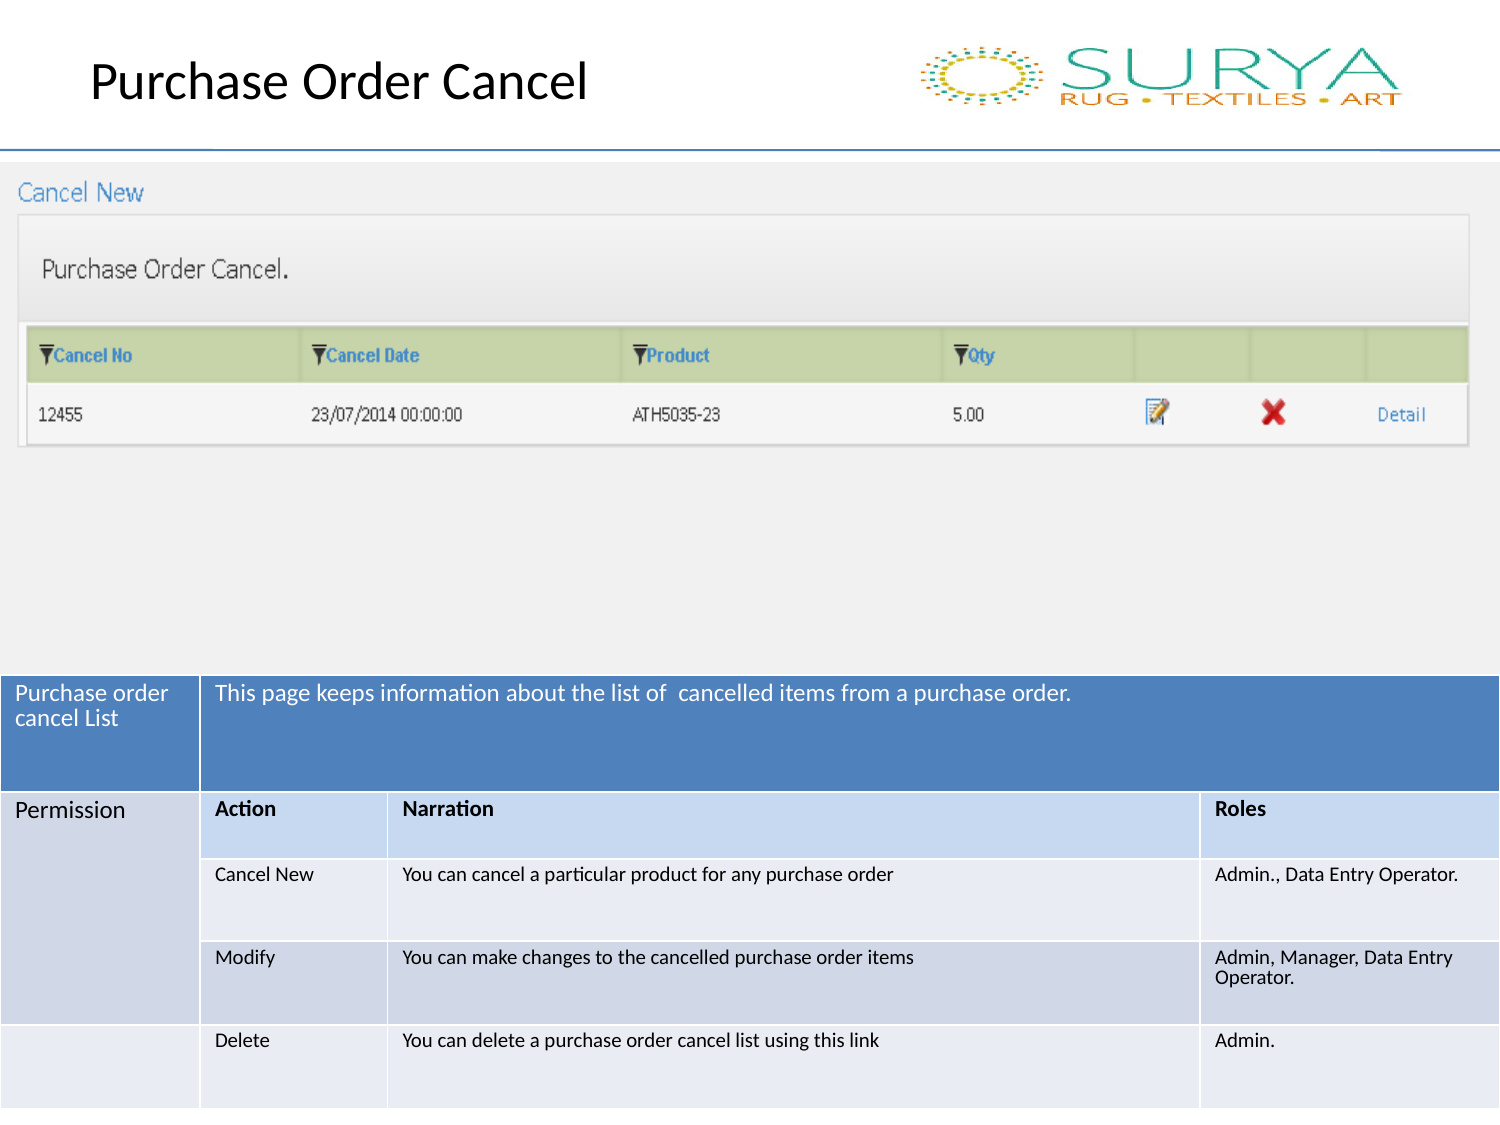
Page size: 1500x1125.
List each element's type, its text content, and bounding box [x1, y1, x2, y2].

table_header This page keeps information about the list of cancelled items from a purchase order. [201, 696, 1499, 791]
table_cell You can make changes to the cancelled purchase order items [388, 942, 1199, 1024]
table_cell Roles [1201, 793, 1499, 858]
table_cell Admin, Manager, Data Entry Operator. [1201, 942, 1499, 1024]
table_cell Action [201, 793, 387, 858]
table_cell Admin., Data Entry Operator. [1201, 860, 1499, 940]
table_cell You can delete a purchase order cancel list using this link [388, 1026, 1199, 1108]
table_header Purchase order cancel List [1, 696, 199, 791]
table_cell Cancel New [201, 860, 387, 940]
table_cell You can cancel a particular product for any purchase order [388, 860, 1199, 940]
table_cell Modify [201, 942, 387, 1024]
table_cell Narration [388, 793, 1199, 858]
table_cell [1, 1026, 199, 1108]
table_cell Permission [1, 793, 199, 1024]
picture [0, 162, 1500, 688]
table_cell Admin. [1201, 1026, 1499, 1108]
table_cell Delete [201, 1026, 387, 1108]
title Purchase Order Cancel [75, 24, 1425, 130]
